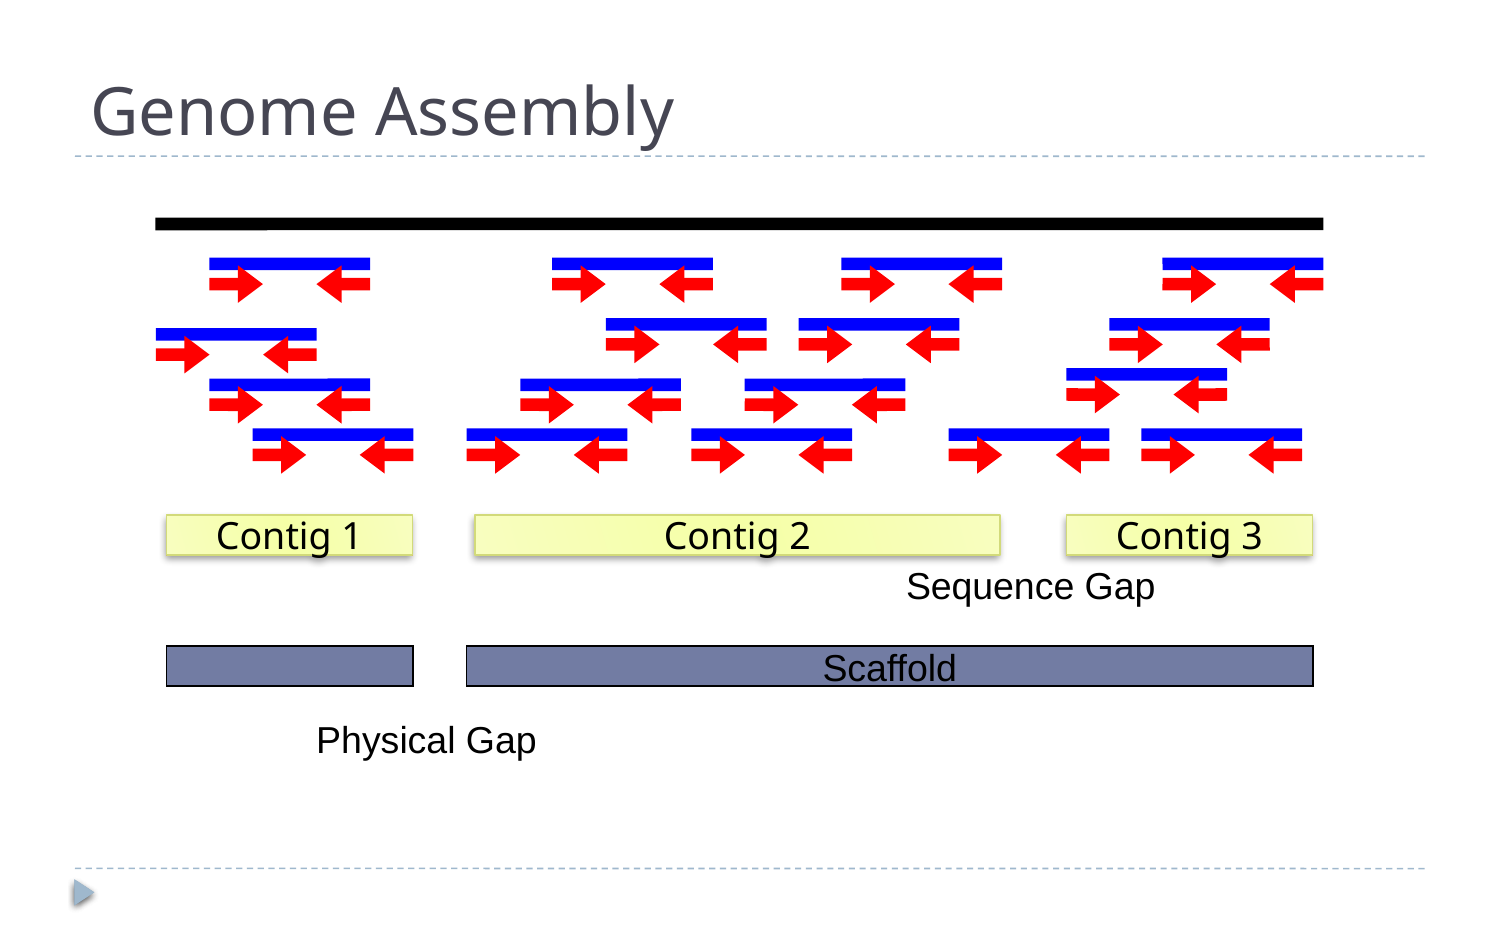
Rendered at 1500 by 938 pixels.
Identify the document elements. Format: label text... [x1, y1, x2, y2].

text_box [1162, 263, 1324, 285]
text_box Physical Gap [301, 708, 552, 768]
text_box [252, 434, 414, 456]
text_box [466, 434, 628, 456]
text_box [551, 263, 714, 285]
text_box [209, 263, 371, 285]
text_box Contig 1 [166, 514, 413, 556]
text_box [948, 434, 1110, 456]
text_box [798, 324, 960, 345]
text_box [520, 384, 682, 405]
title Genome Assembly [75, 31, 1425, 157]
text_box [605, 324, 767, 345]
text_box Contig 3 [1066, 514, 1313, 556]
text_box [691, 434, 853, 456]
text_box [1141, 434, 1303, 456]
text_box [1066, 374, 1228, 395]
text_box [155, 334, 317, 355]
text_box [744, 384, 906, 405]
text_box Contig 2 [474, 514, 1001, 556]
text_box Scaffold [466, 645, 1313, 687]
text_box Sequence Gap [891, 554, 1171, 615]
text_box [1109, 324, 1270, 345]
text_box [166, 645, 413, 687]
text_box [841, 263, 1003, 285]
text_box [209, 384, 371, 405]
